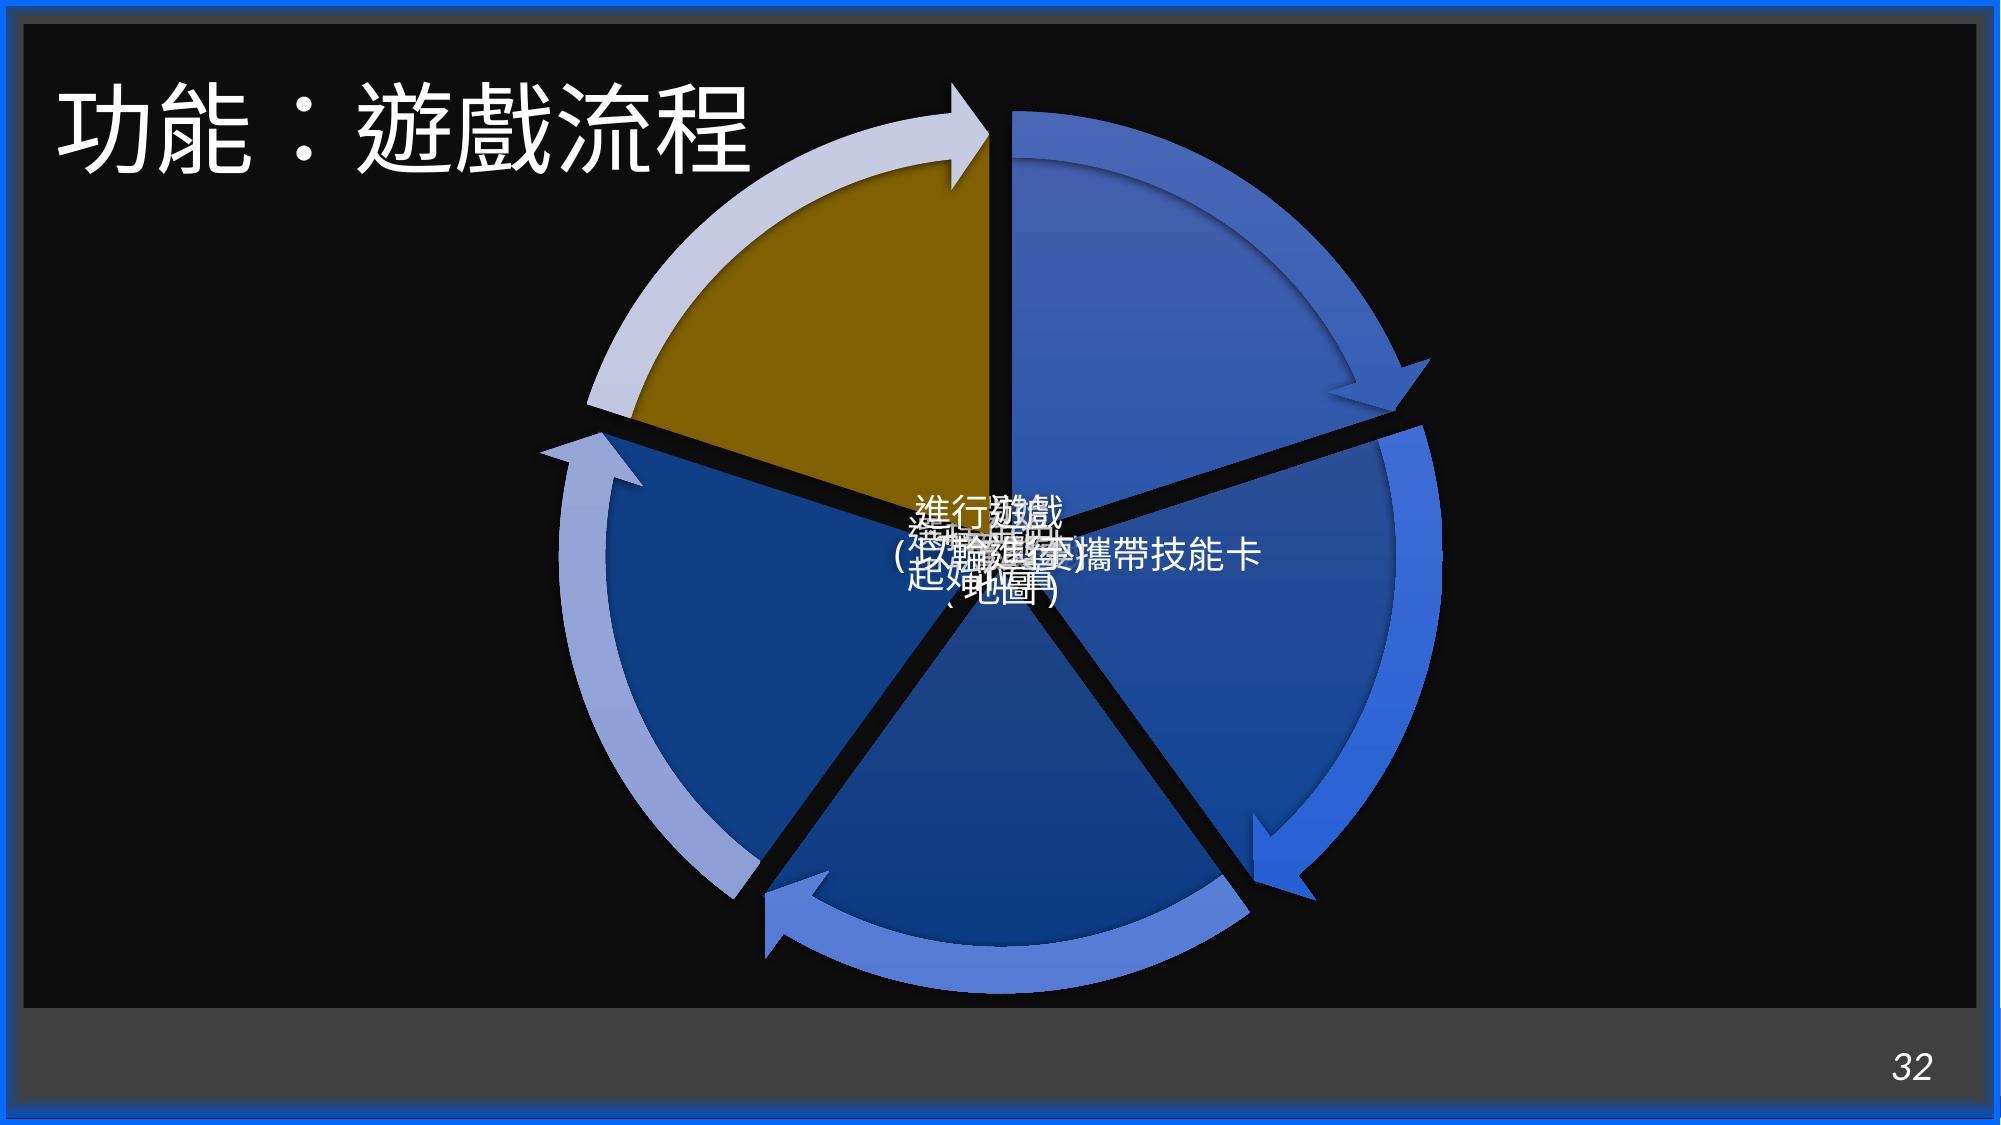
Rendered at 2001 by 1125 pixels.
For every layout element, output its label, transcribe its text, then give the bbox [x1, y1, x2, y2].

title 功能：遊戲流程 [54, 52, 1915, 215]
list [70, 70, 1931, 1034]
